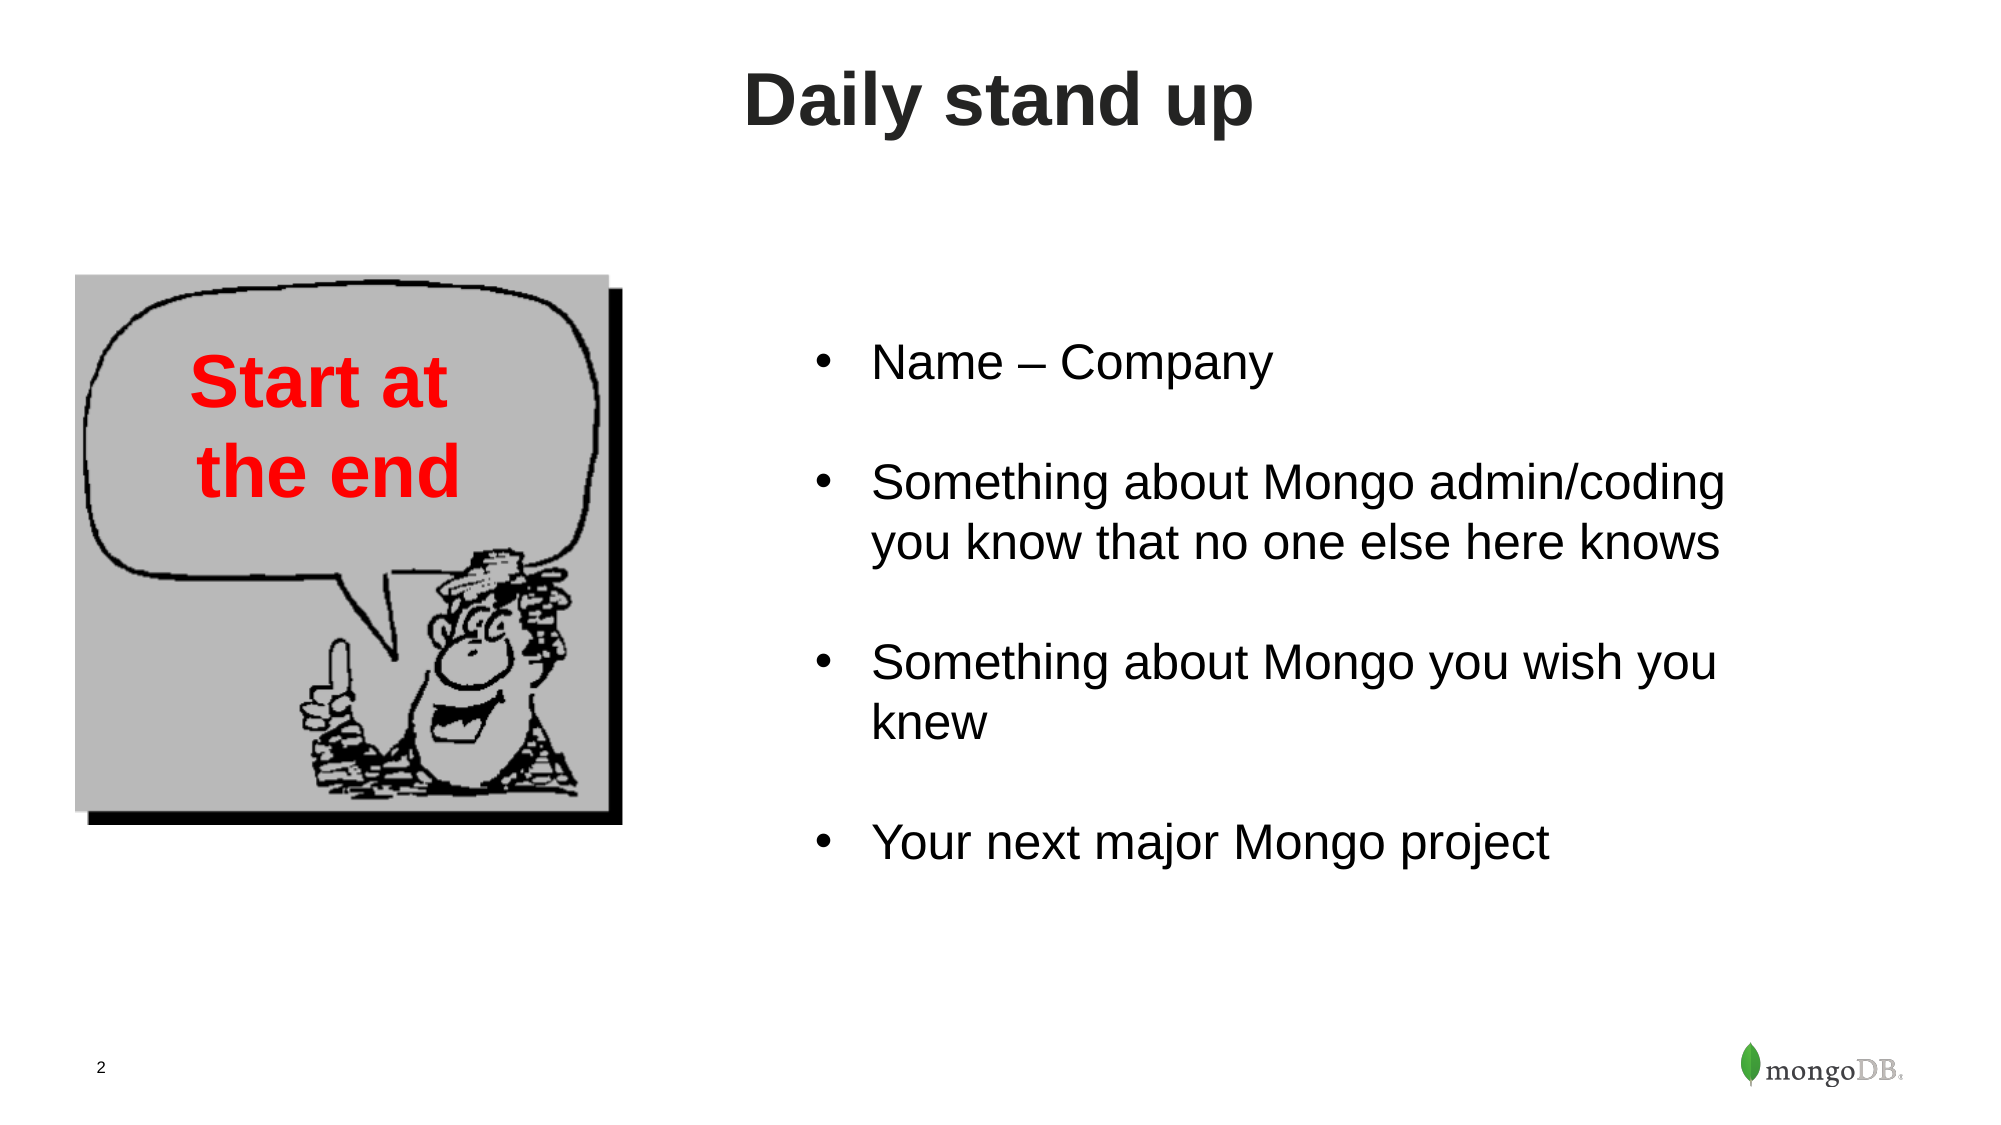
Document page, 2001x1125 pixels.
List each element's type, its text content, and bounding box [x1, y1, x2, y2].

title Daily stand up [99, 1, 1900, 190]
picture [1741, 1042, 1903, 1087]
picture [74, 274, 624, 826]
text_box Name – Company Something about Mongo admin/coding you know that no one else here knows Something about Mongo you wish you knew Your next major Mongo project [799, 262, 1788, 998]
